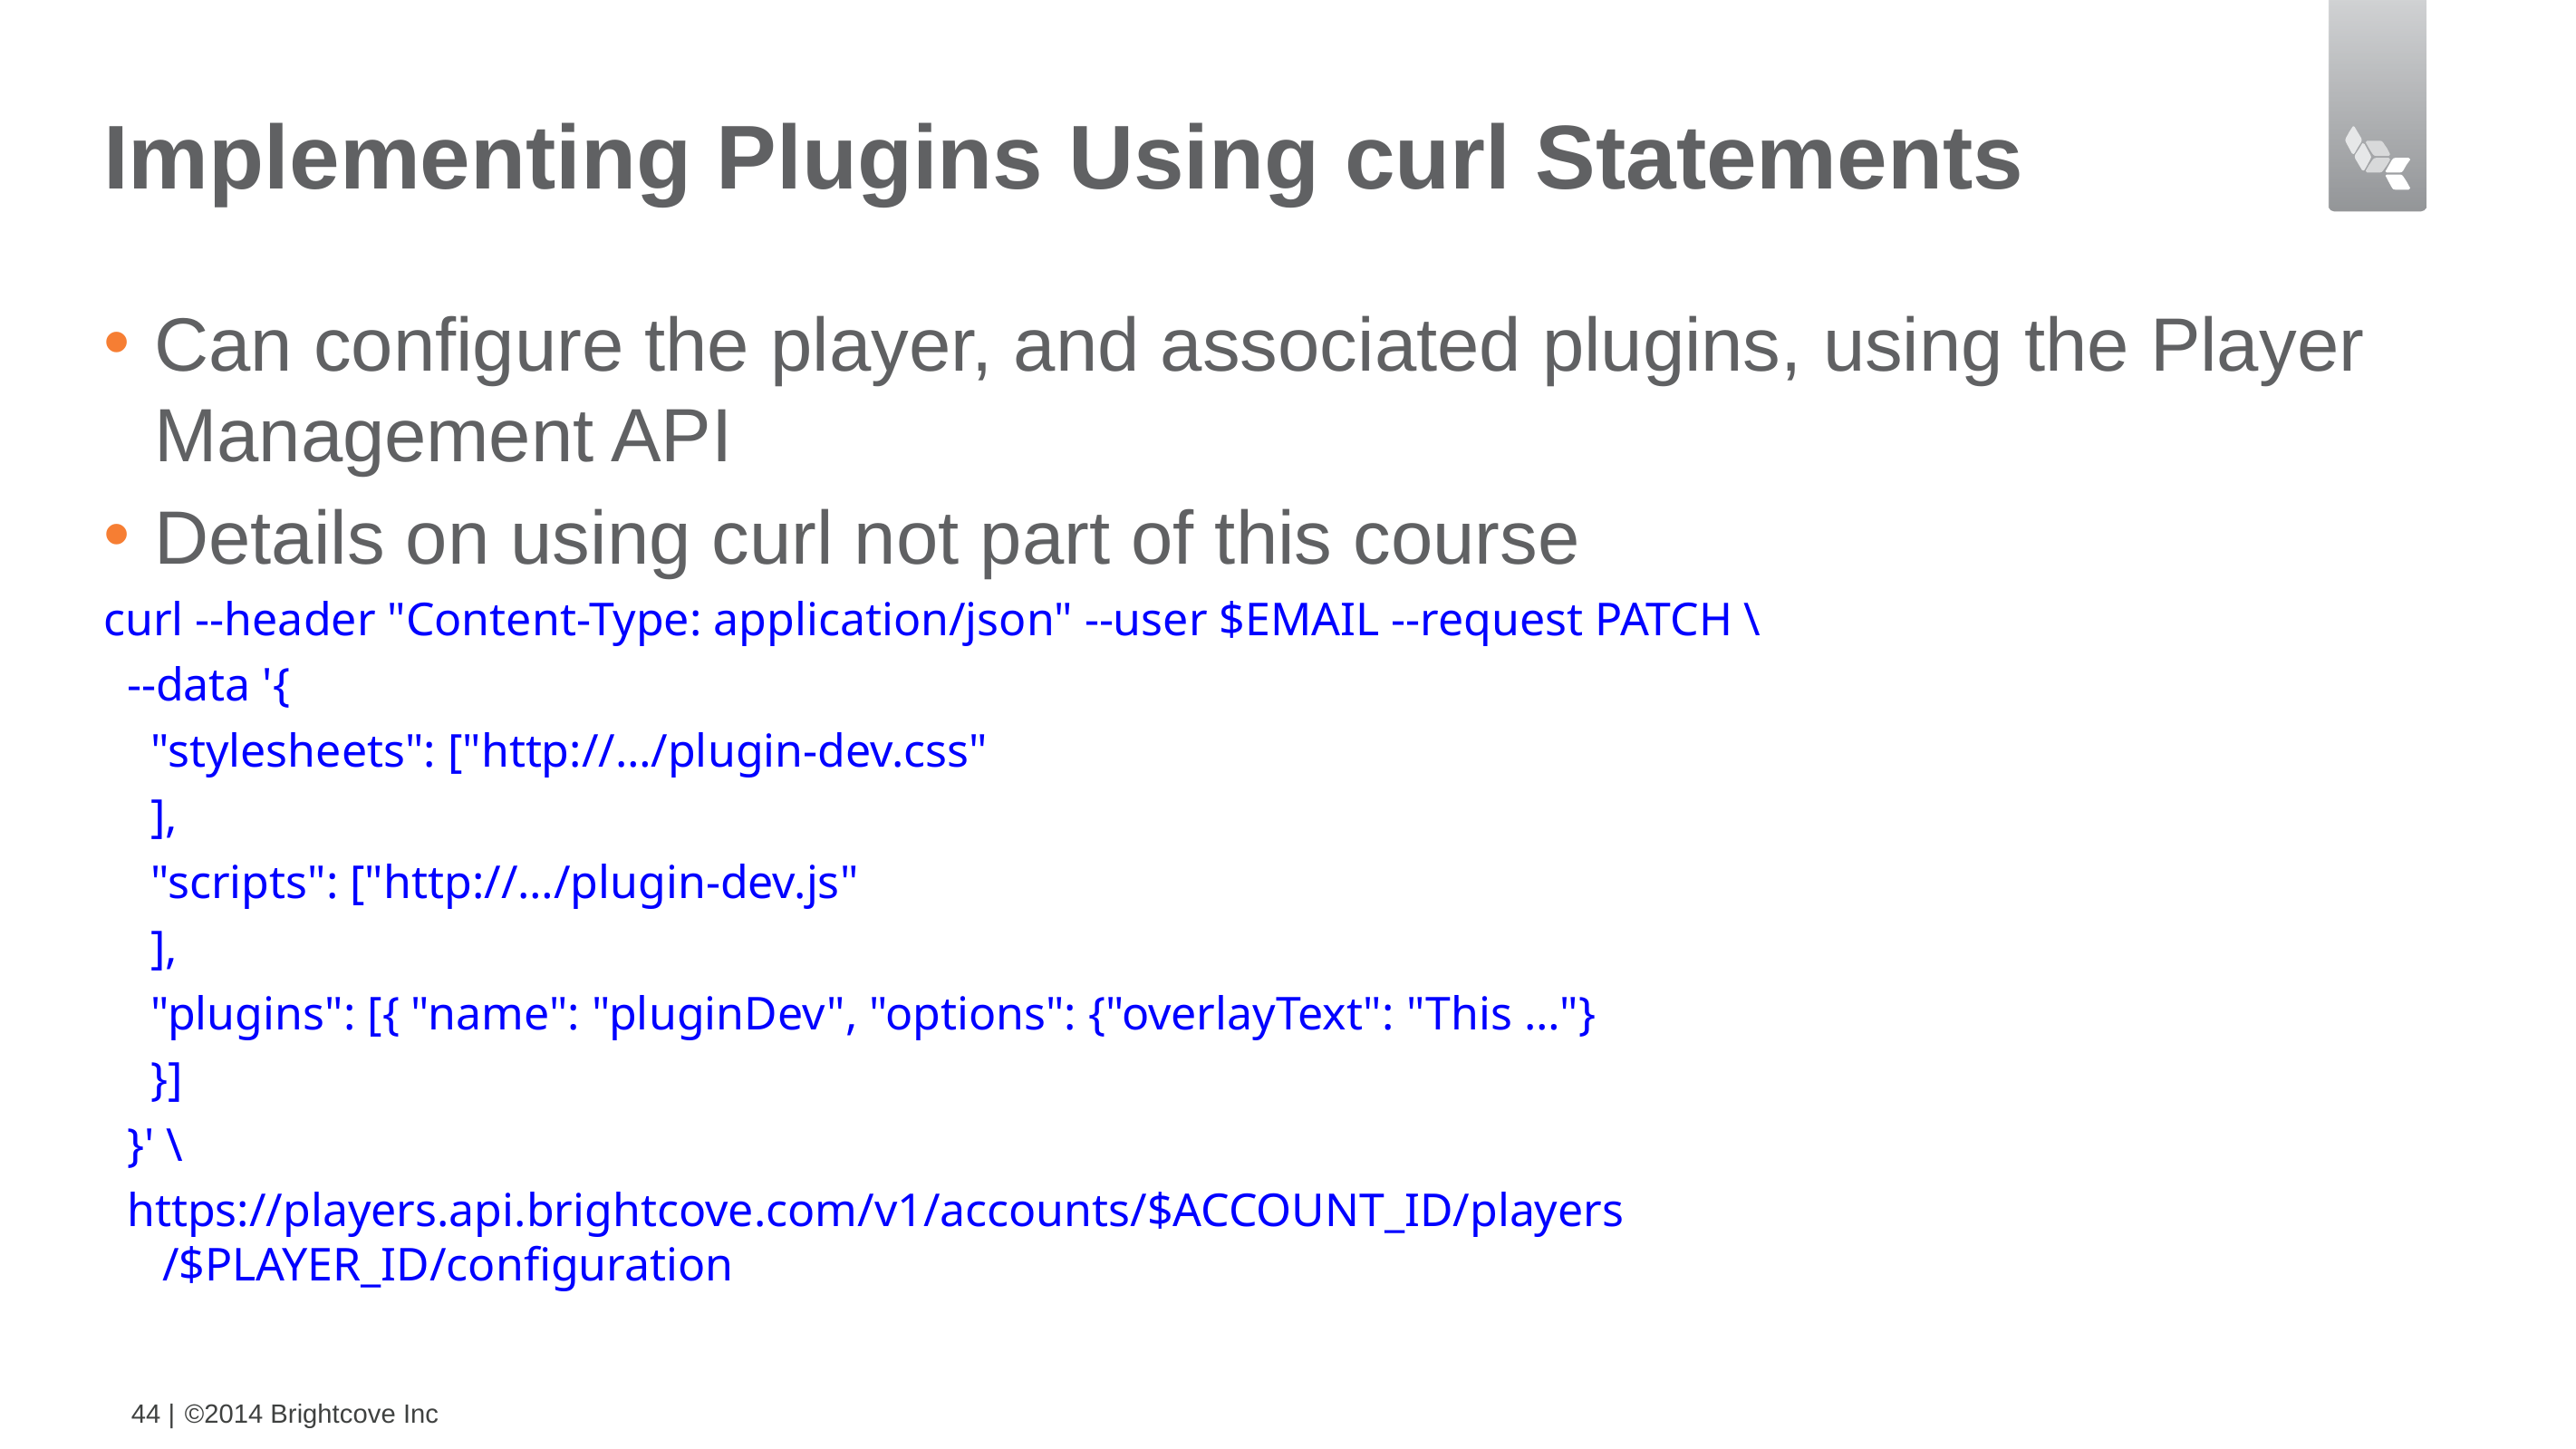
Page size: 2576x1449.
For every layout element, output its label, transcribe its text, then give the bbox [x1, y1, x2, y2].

list Can configure the player, and associated plugins, using the Player Management API Details on using curl not part of this course curl --header "Content-Type: application/json" --user $EMAIL --request PATCH \ --data '{ "stylesheets": ["http://…/plugin-dev.css" ], "scripts": ["http://…/plugin-dev.js" ], "plugins": [{ "name": "pluginDev", "options": {"overlayText": "This …"} }] }' \ https://players.api.brightcove.com/v1/accounts/$ACCOUNT_ID/players /$PLAYER_ID/configuration [80, 284, 2441, 1302]
slide_number 44 | [88, 1374, 189, 1449]
footer ©2014 Brightcove Inc [189, 1374, 988, 1449]
title Implementing Plugins Using curl Statements [80, 44, 2270, 260]
